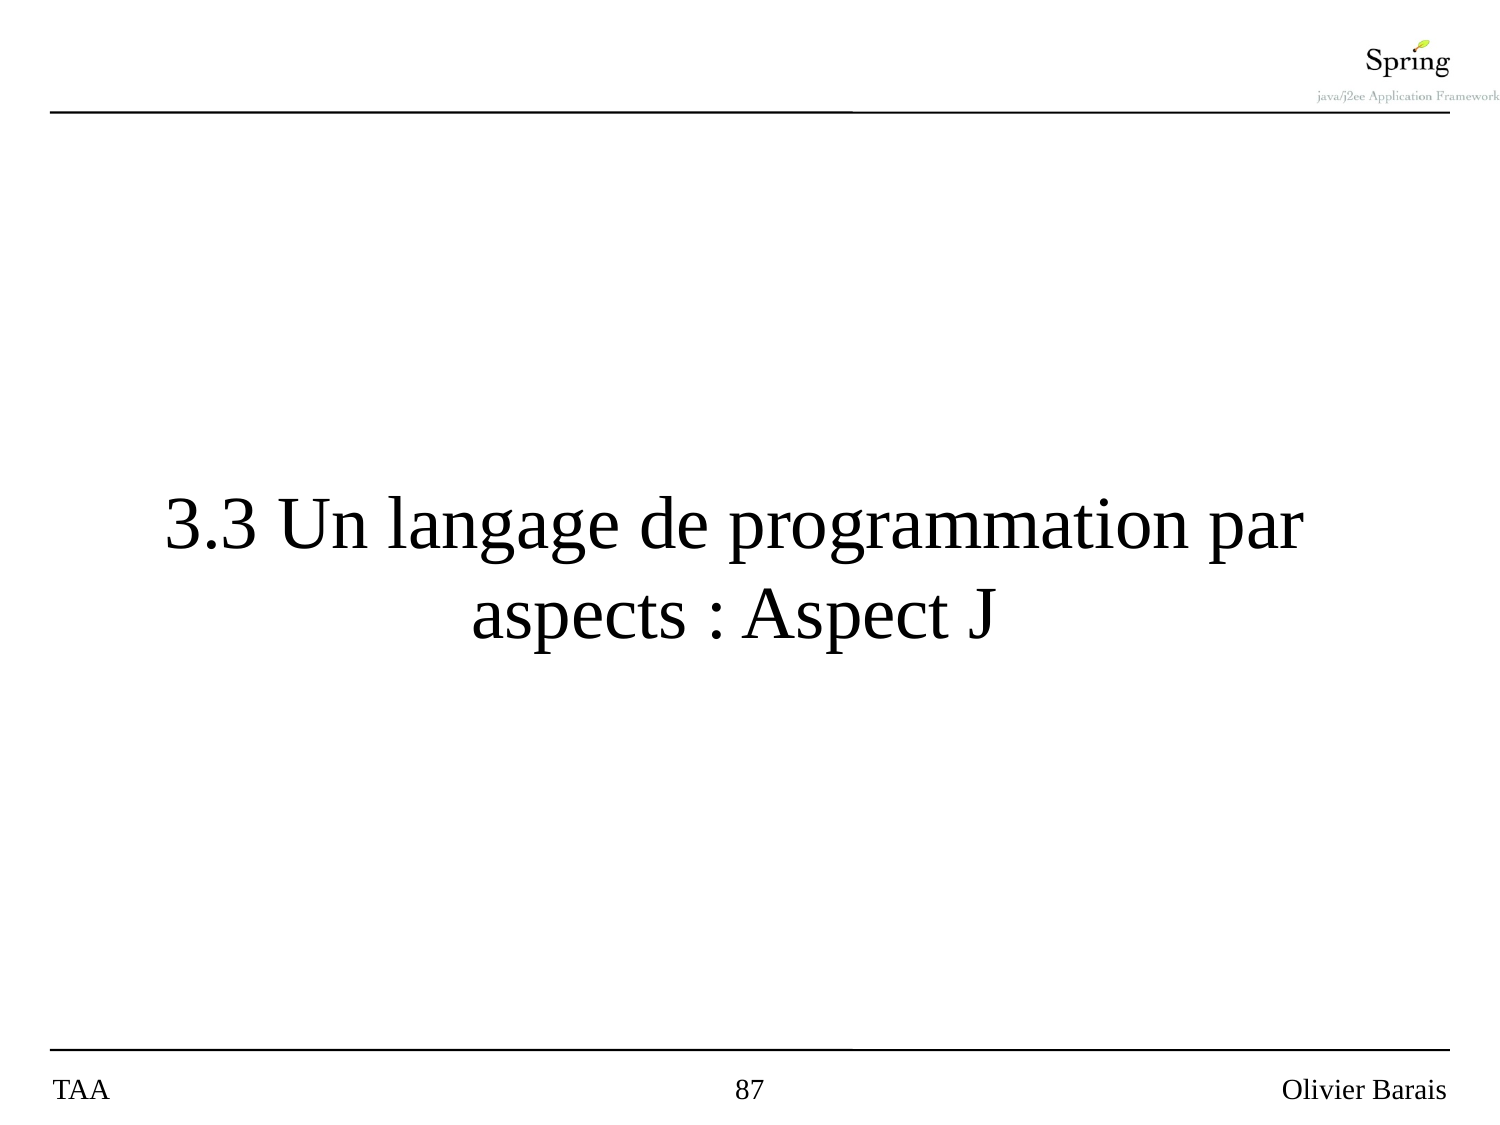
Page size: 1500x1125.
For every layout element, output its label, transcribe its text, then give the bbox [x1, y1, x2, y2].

title 3.3 Un langage de programmation par aspects : Aspect J [100, 432, 1370, 696]
slide_number TAA [37, 1062, 350, 1113]
slide_number Olivier Barais [1149, 1062, 1463, 1113]
picture [1316, 0, 1500, 106]
footer 87 [512, 1062, 988, 1113]
